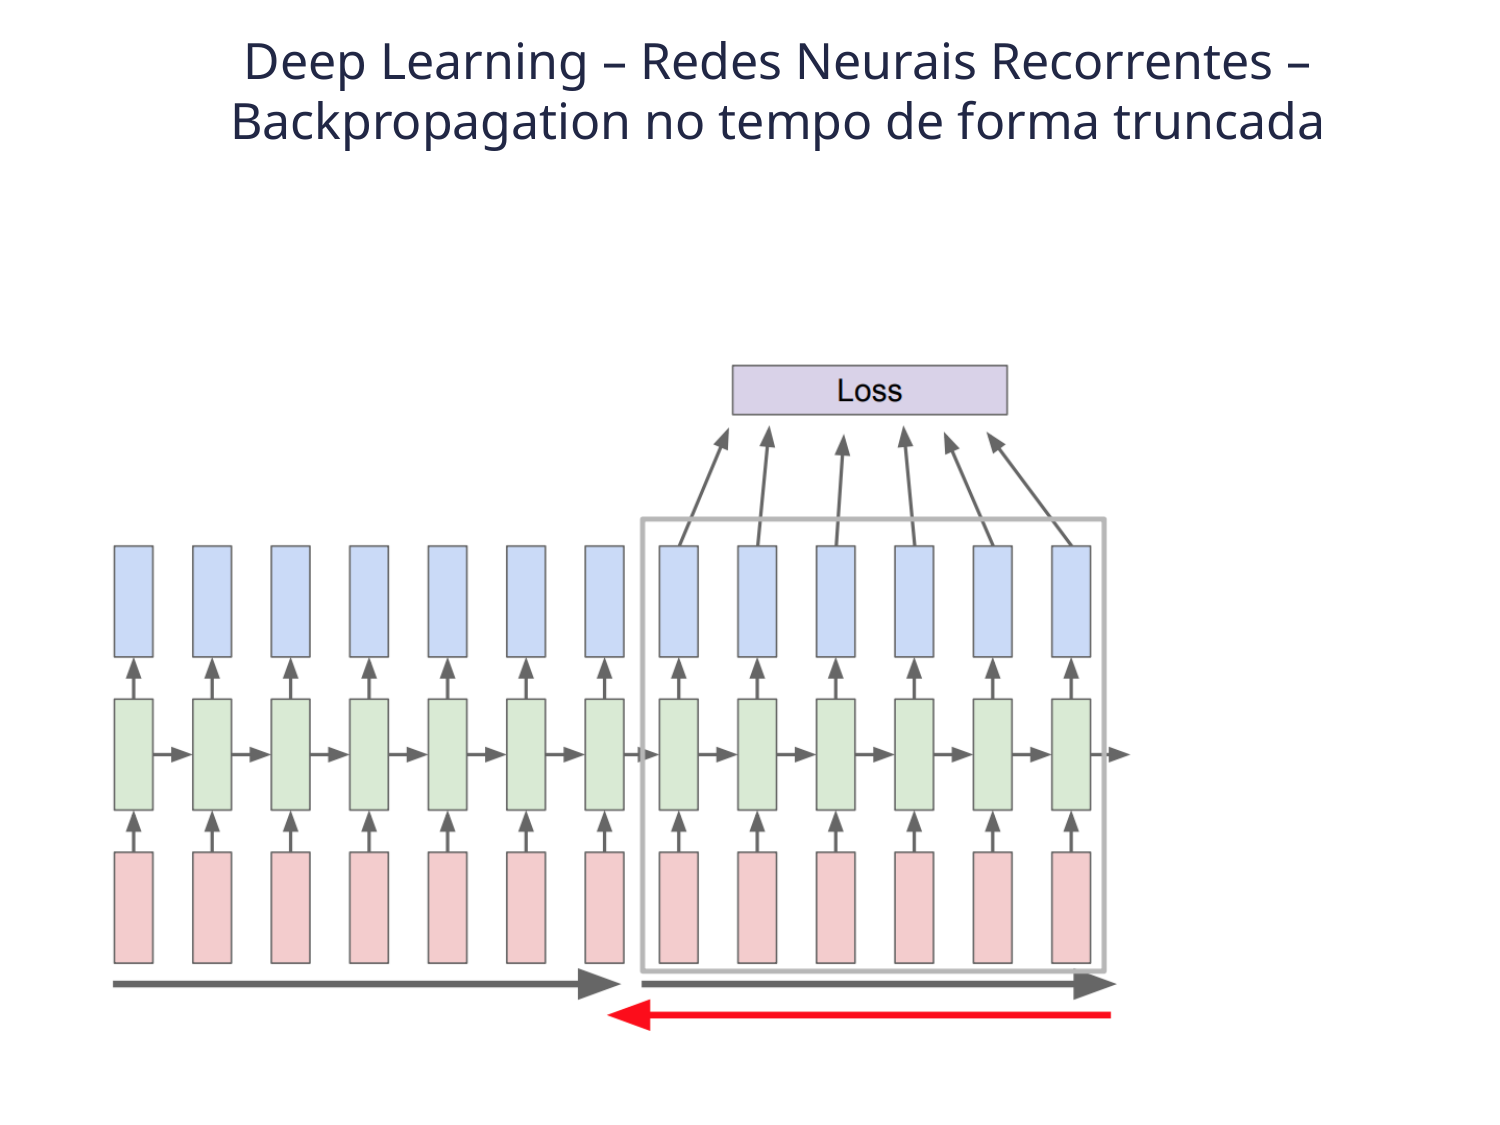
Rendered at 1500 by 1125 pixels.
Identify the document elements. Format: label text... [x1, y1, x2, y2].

picture [92, 349, 1141, 1032]
title Deep Learning – Redes Neurais Recorrentes – Backpropagation no tempo de forma truncada [198, 81, 1357, 166]
